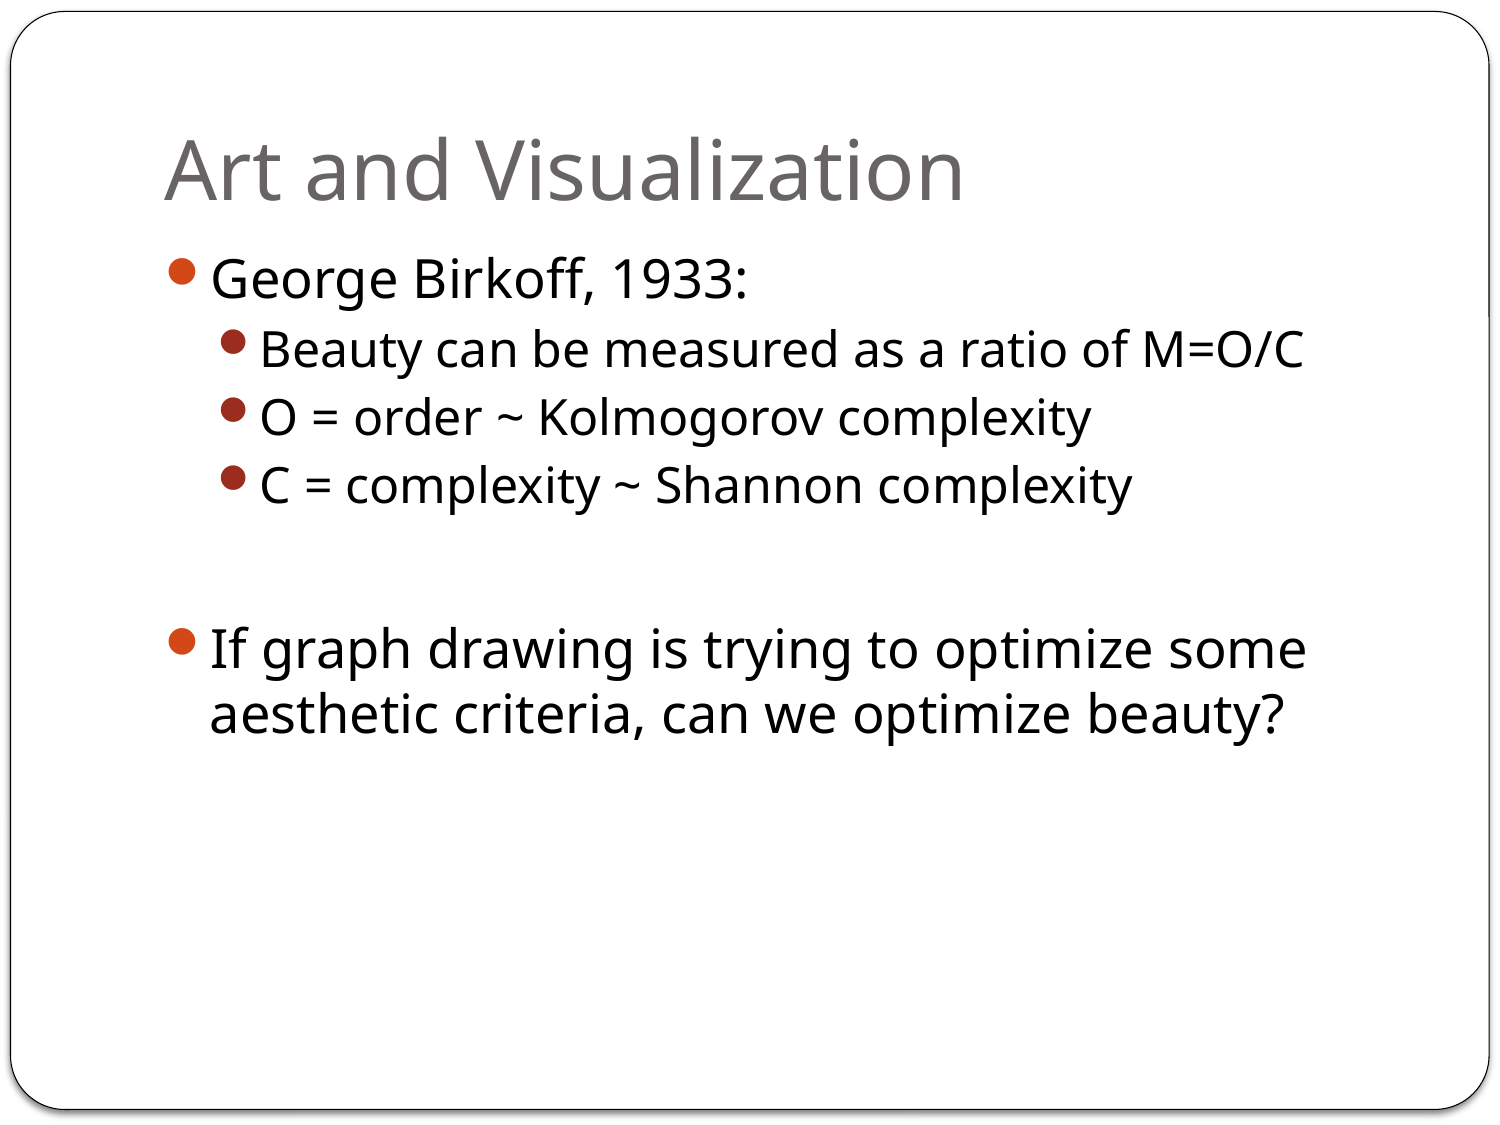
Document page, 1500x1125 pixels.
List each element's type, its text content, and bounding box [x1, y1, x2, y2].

list George Birkoff, 1933: Beauty can be measured as a ratio of M=O/C O = order ~ Kolmogorov complexity C = complexity ~ Shannon complexity If graph drawing is trying to optimize some aesthetic criteria, can we optimize beauty? [150, 237, 1425, 988]
title Art and Visualization [150, 45, 1425, 233]
